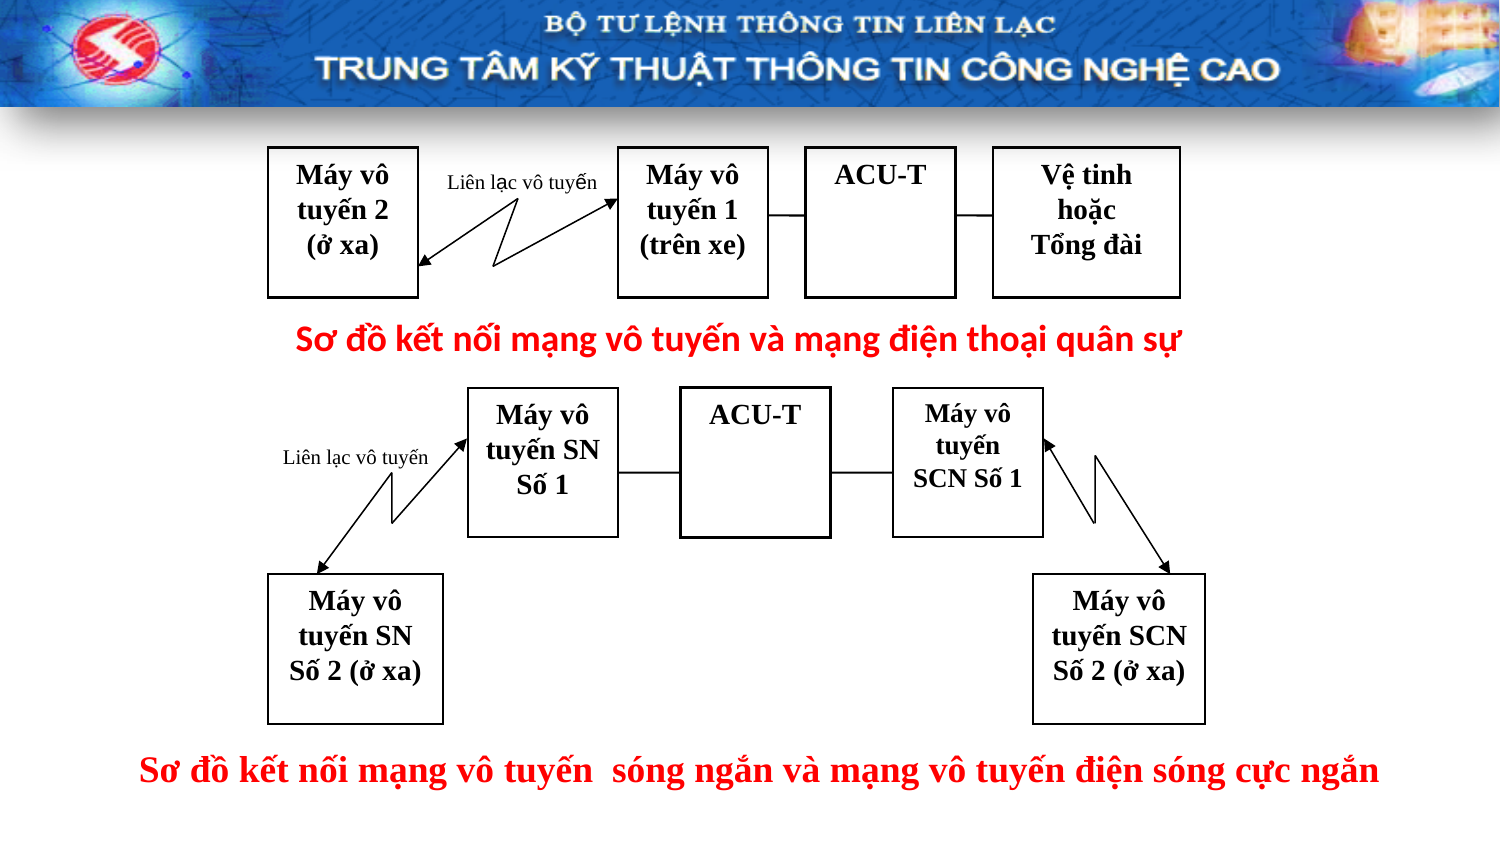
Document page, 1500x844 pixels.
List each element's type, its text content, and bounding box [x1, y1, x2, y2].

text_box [242, 370, 1219, 745]
picture [0, 0, 1500, 107]
text_box Sơ đồ kết nối mạng vô tuyến sóng ngắn và mạng vô tuyến điện sóng cực ngắn [124, 737, 1412, 798]
text_box Sơ đồ kết nối mạng vô tuyến và mạng điện thoại quân sự [280, 308, 1207, 367]
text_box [230, 147, 1206, 301]
